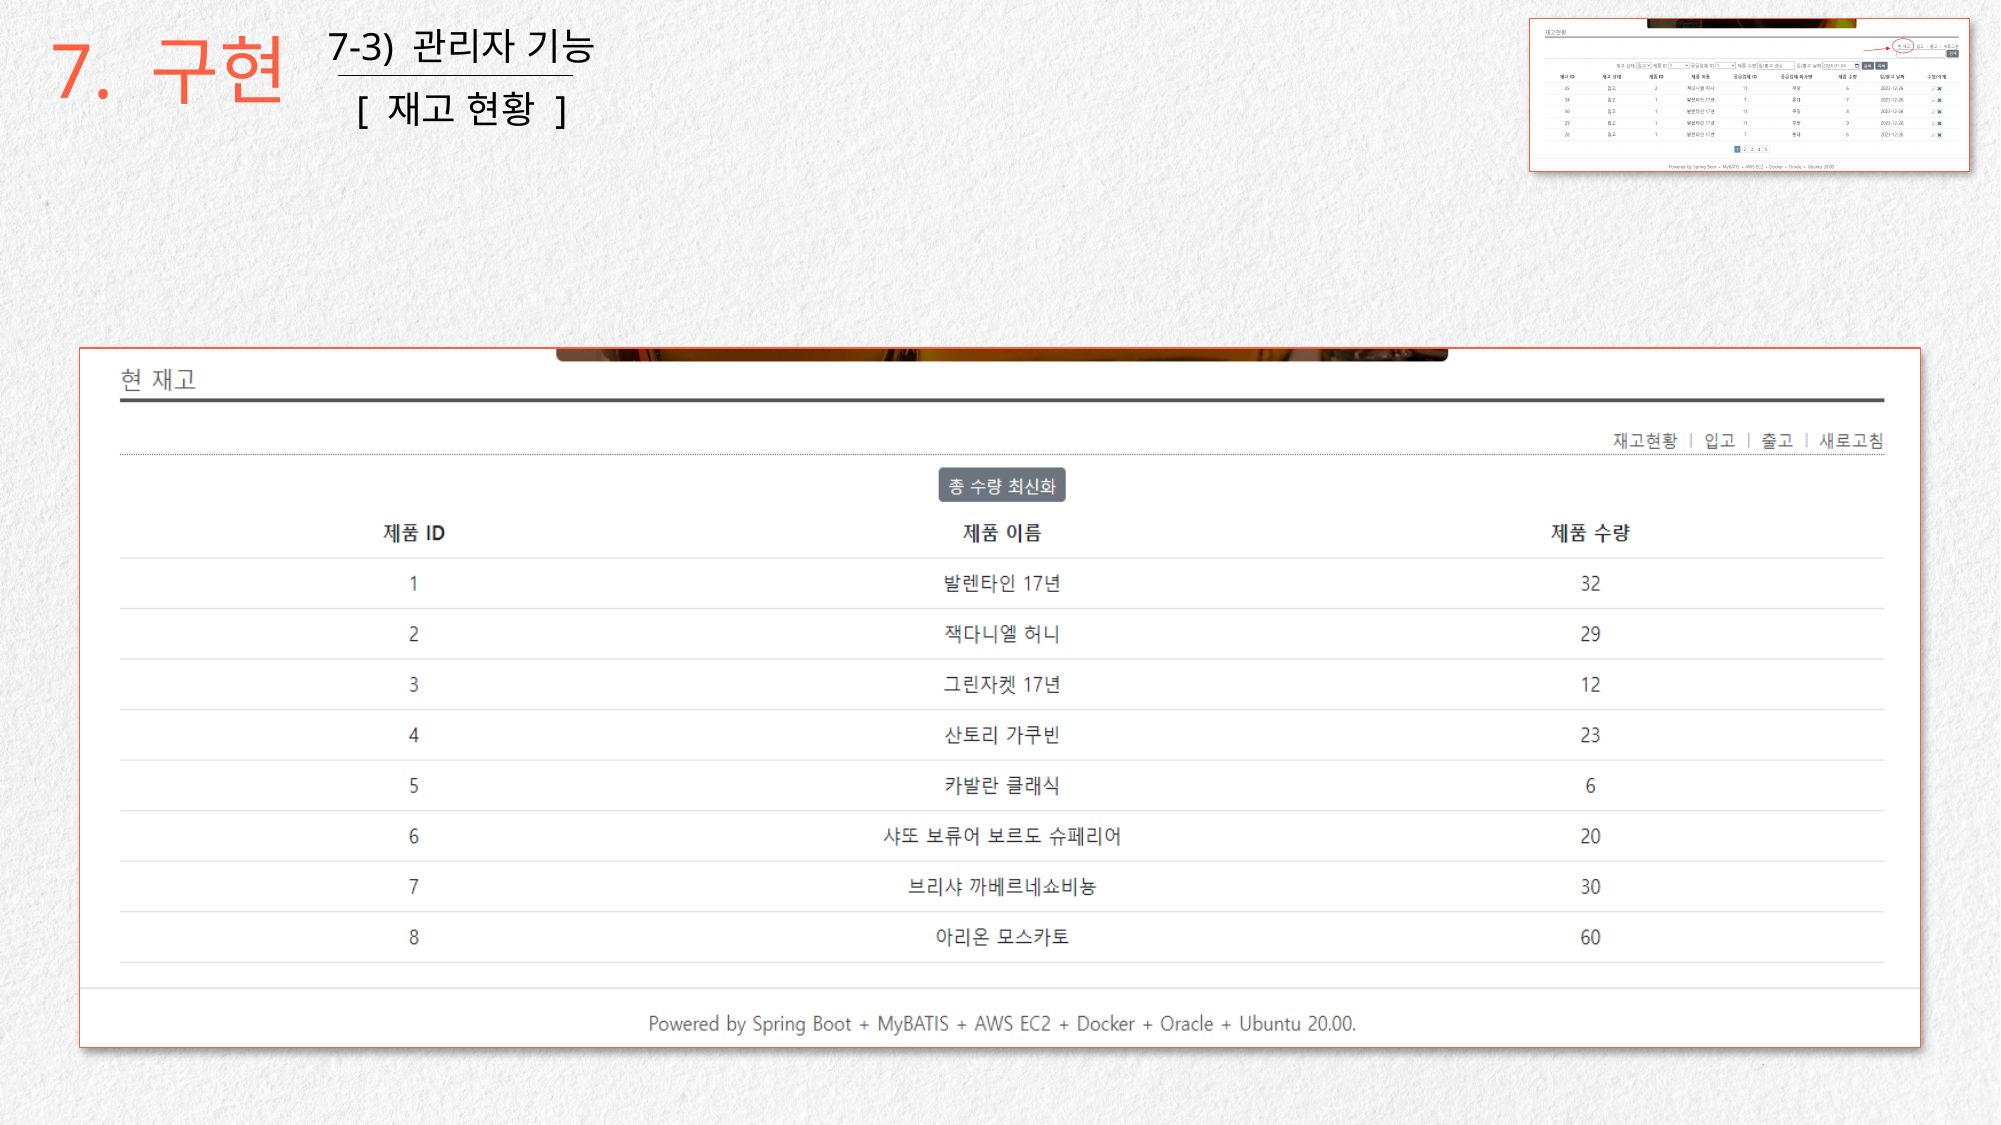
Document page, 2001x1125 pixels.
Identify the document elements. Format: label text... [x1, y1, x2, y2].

text_box 7. 구현 [35, 15, 304, 121]
text_box [ 재고 현황 ] [341, 78, 583, 138]
text_box 7-3) 관리자 기능 [312, 15, 611, 76]
picture [0, 0, 2000, 1125]
